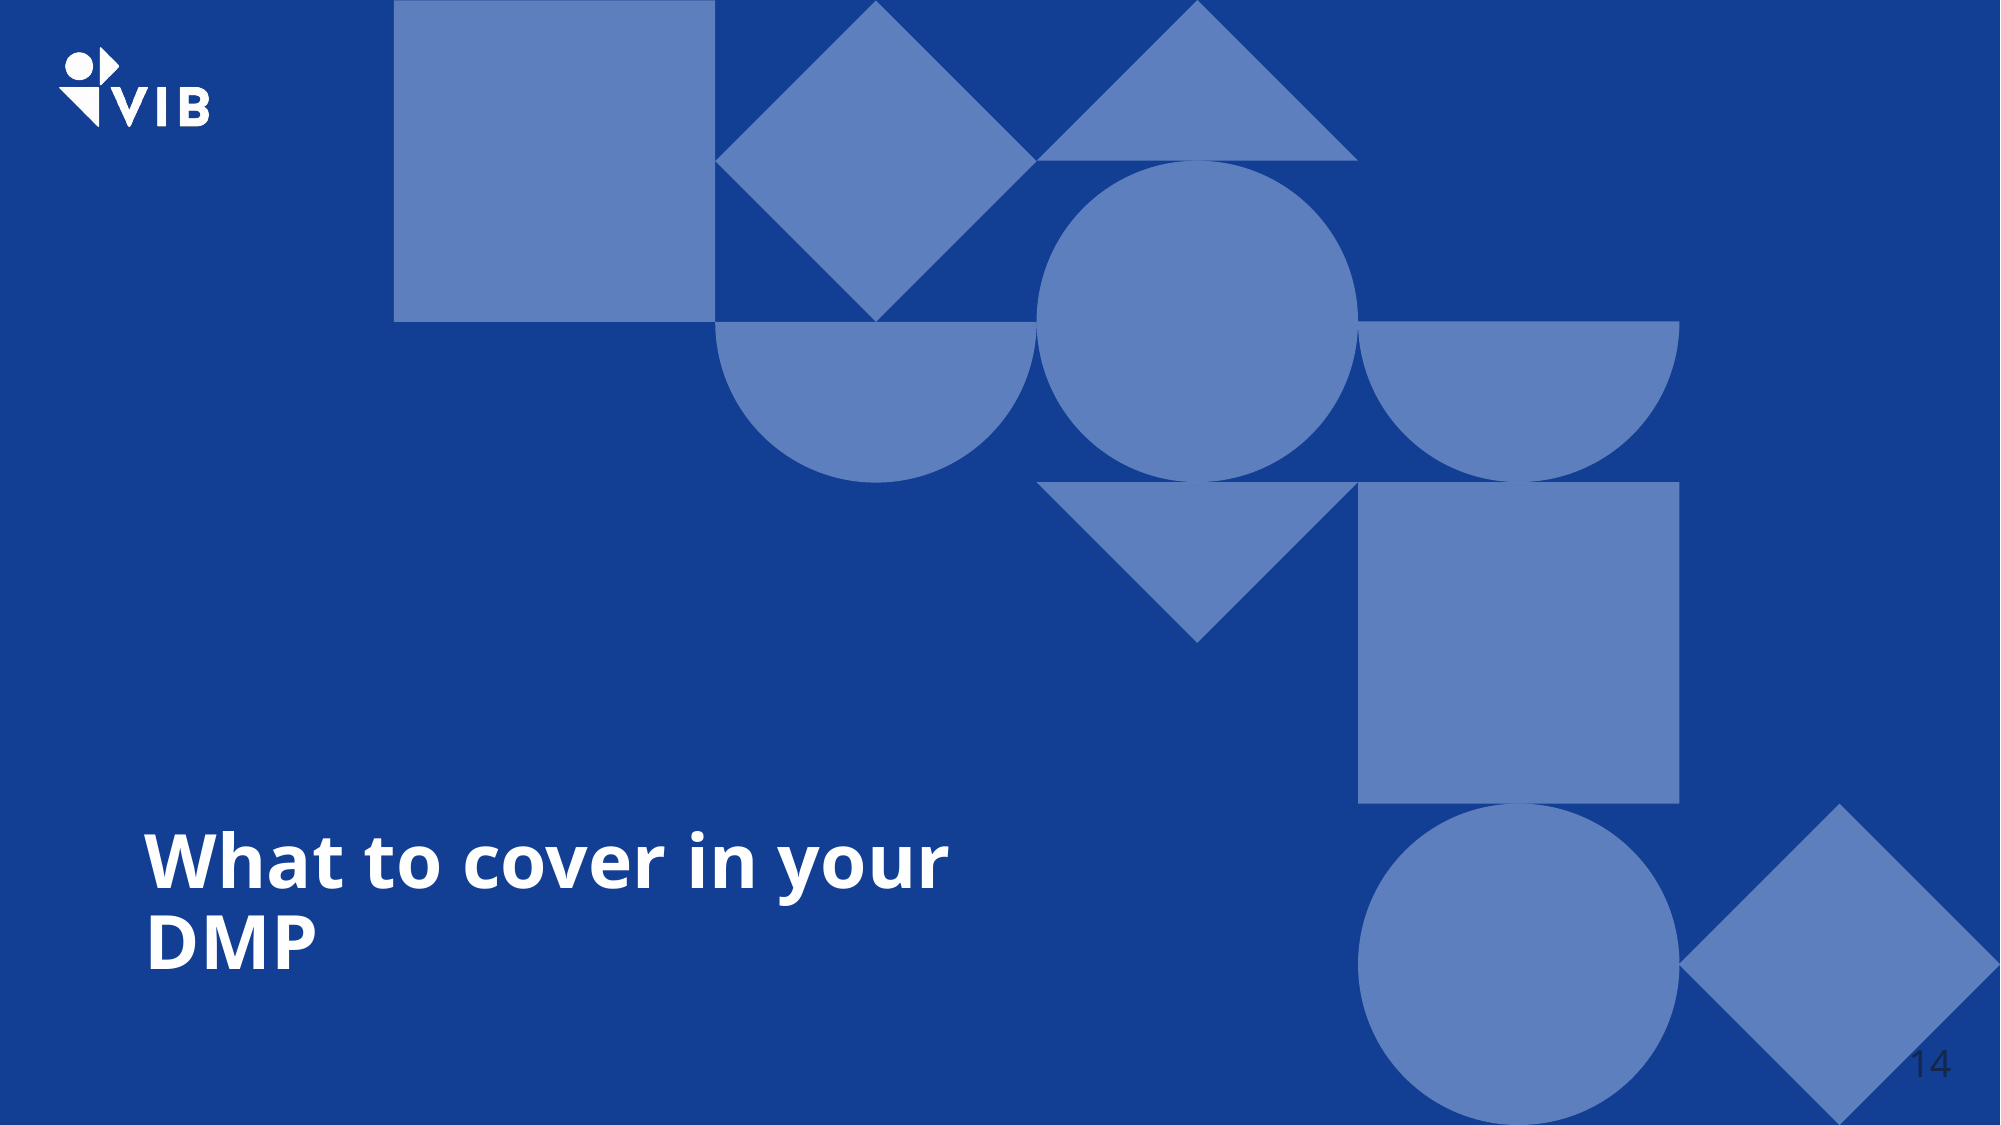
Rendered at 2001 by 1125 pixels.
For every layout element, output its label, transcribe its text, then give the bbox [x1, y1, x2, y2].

picture [59, 47, 209, 127]
title What to cover in your DMP [129, 562, 1052, 994]
slide_number 14 [1893, 1032, 2000, 1093]
